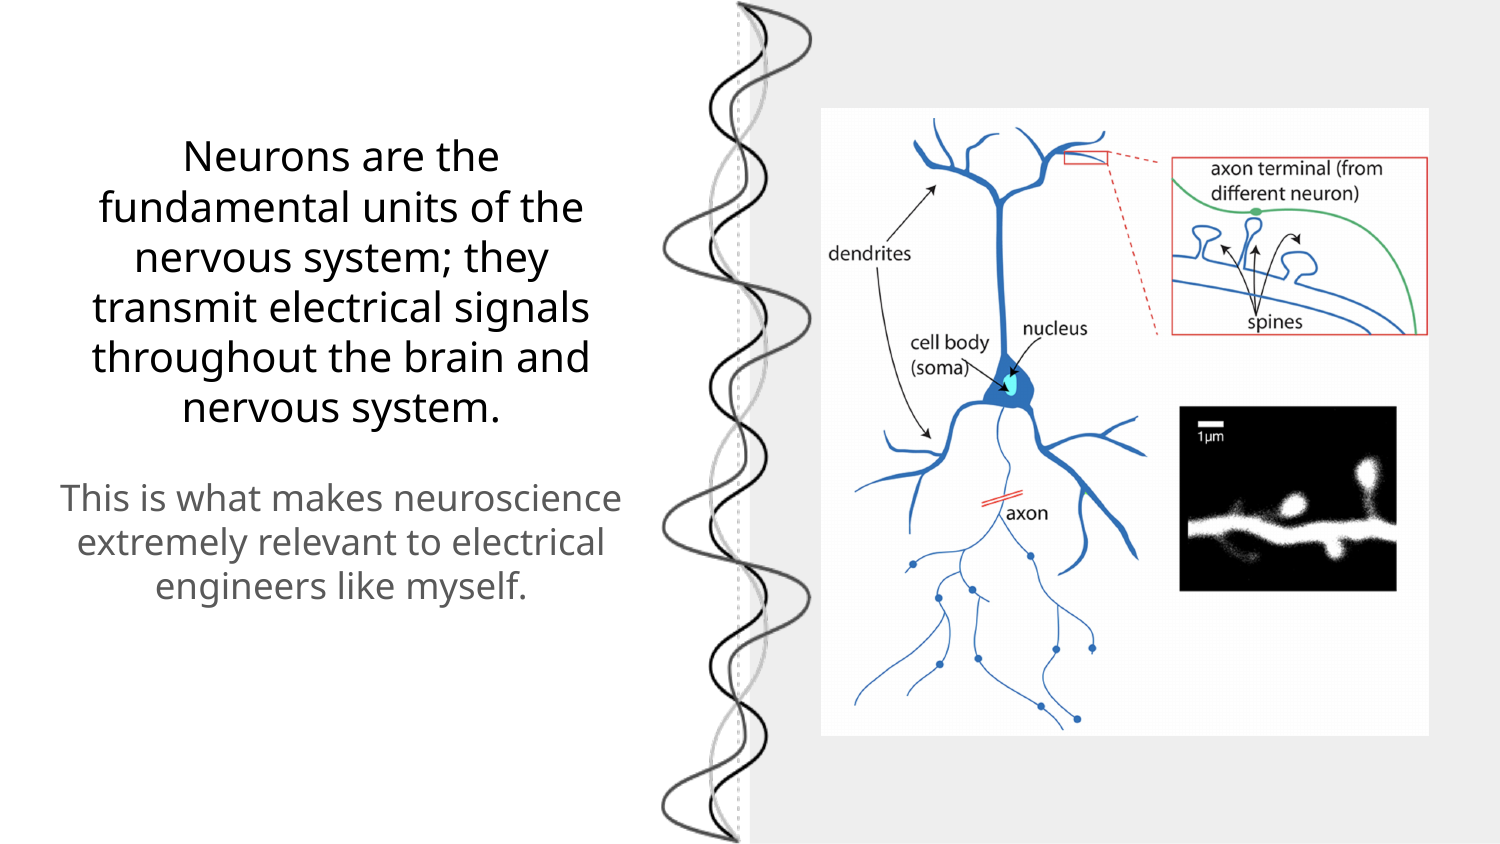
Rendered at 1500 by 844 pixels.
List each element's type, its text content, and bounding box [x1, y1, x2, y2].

picture [639, 0, 1429, 843]
subtitle This is what makes neuroscience extremely relevant to electrical engineers like myself. [43, 459, 640, 663]
title Neurons are the fundamental units of the nervous system; they transmit electrical signals throughout the brain and nervous system. [43, 202, 640, 446]
